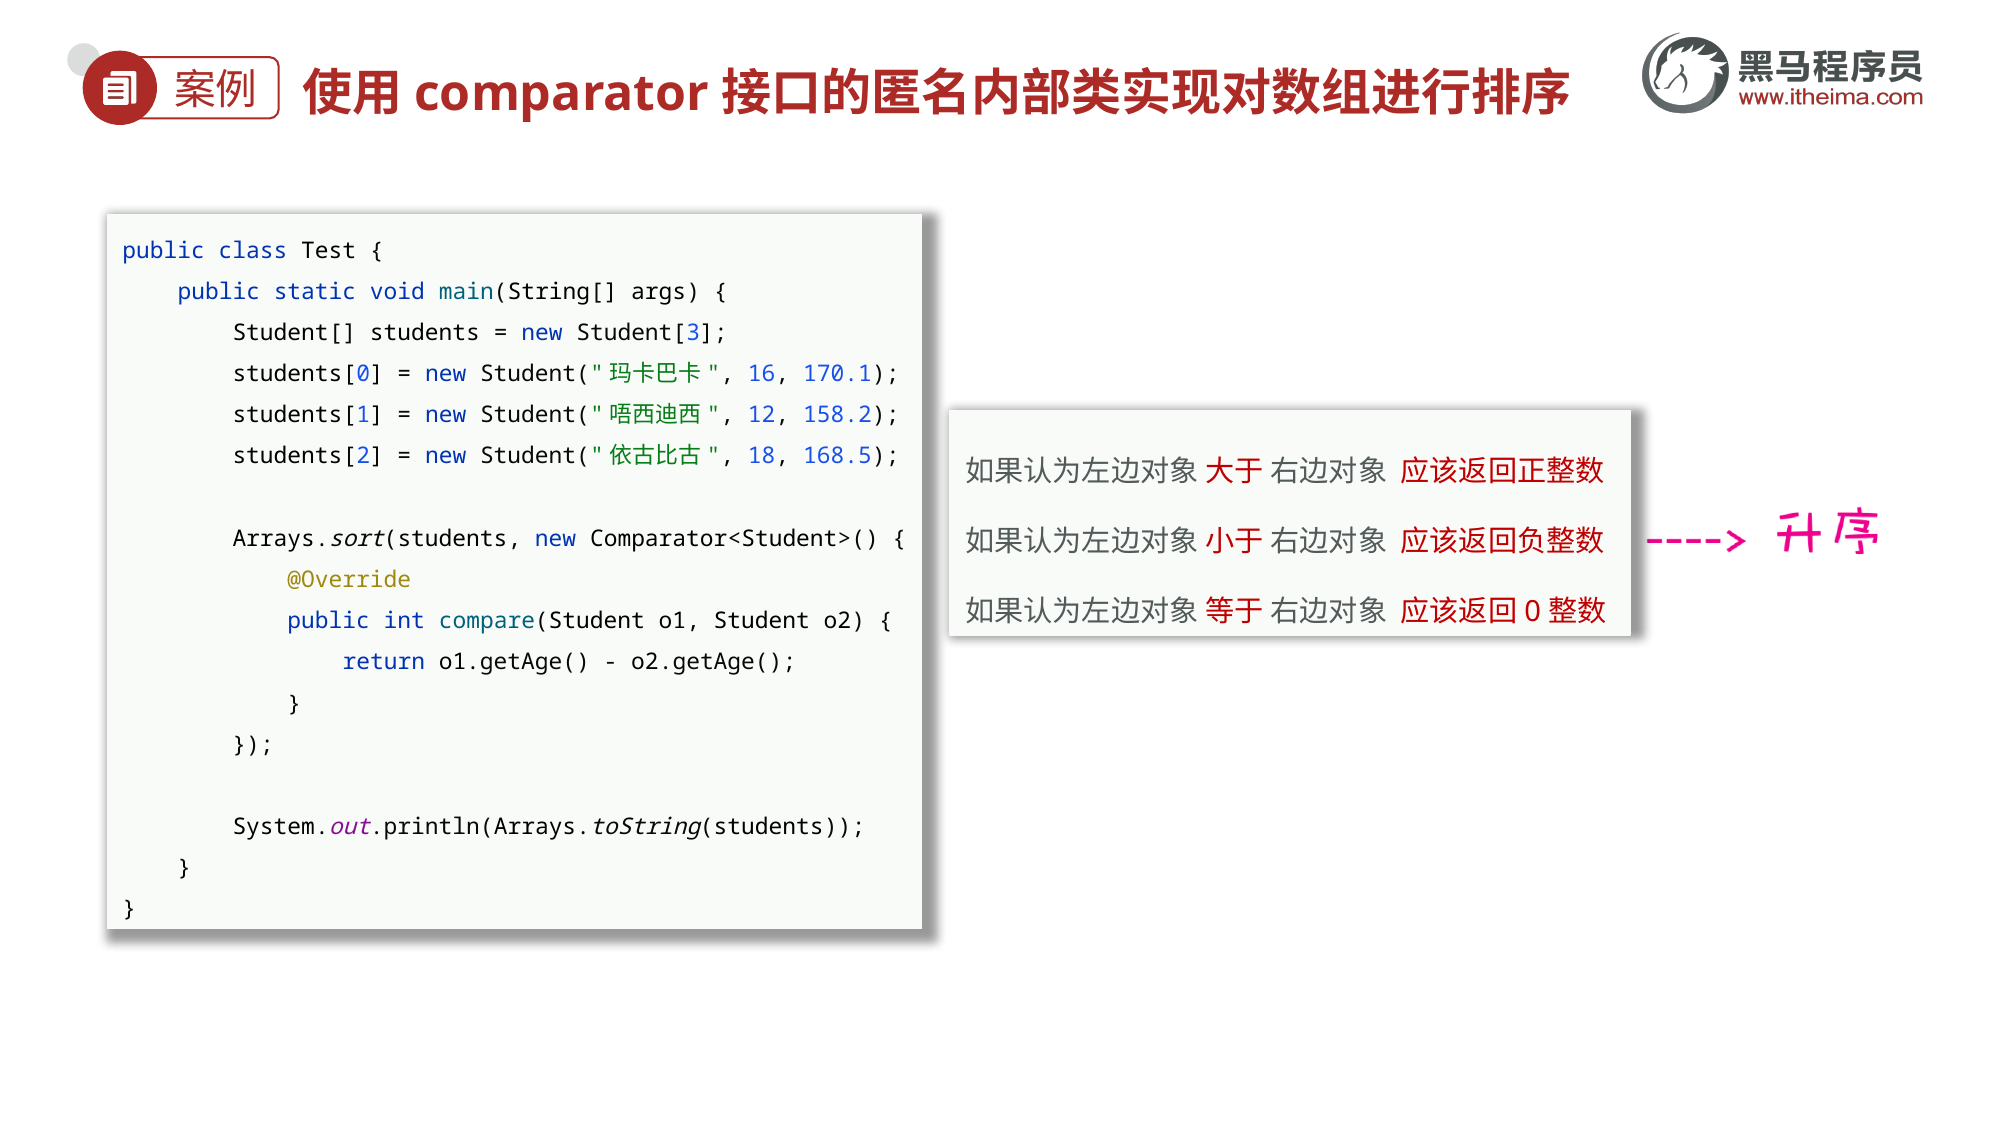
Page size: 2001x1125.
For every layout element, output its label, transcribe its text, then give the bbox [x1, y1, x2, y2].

text_box public class Test { public static void main(String[] args) { Student[] students = new Student[3]; students[0] = new Student("玛卡巴卡", 16, 170.1); students[1] = new Student("唔西迪西", 12, 158.2); students[2] = new Student("依古比古", 18, 168.5); Arrays.sort(students, new Comparator<Student>() { @Override public int compare(Student o1, Student o2) { return o1.getAge() - o2.getAge(); } }); System.out.println(Arrays.toString(students)); } } [107, 214, 922, 929]
picture [103, 71, 137, 105]
picture [1633, 24, 1937, 125]
text_box 如果认为左边对象 大于 右边对象 应该返回正整数 如果认为左边对象 小于 右边对象 应该返回负整数 如果认为左边对象 等于 右边对象 应该返回0整数 [950, 410, 1630, 635]
title 使用comparator接口的匿名内部类实现对数组进行排序 [287, 51, 1885, 130]
picture [1629, 498, 1892, 563]
